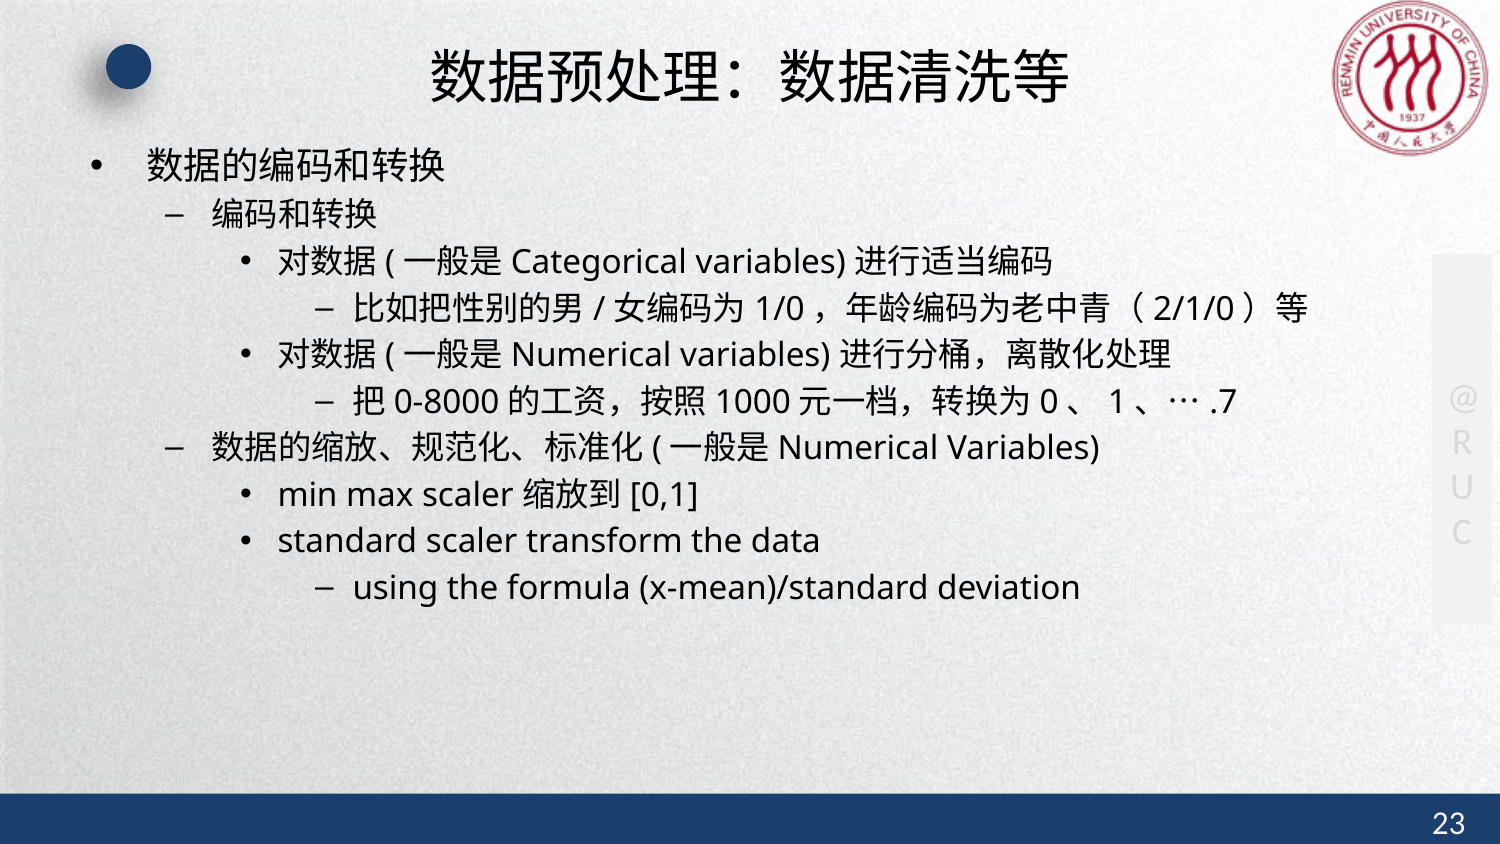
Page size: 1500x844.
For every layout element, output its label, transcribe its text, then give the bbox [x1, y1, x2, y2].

list 数据的编码和转换 编码和转换 对数据(一般是Categorical variables)进行适当编码 比如把性别的男/女编码为1/0，年龄编码为老中青（2/1/0）等 对数据(一般是Numerical variables)进行分桶，离散化处理 把0-8000的工资，按照1000元一档，转换为0、1、….7 数据的缩放、规范化、标准化(一般是Numerical Variables) min max scaler缩放到[0,1] standard scaler transform the data using the formula (x-mean)/standard deviation [75, 134, 1425, 810]
title 数据预处理：数据清洗等 [75, 33, 1425, 116]
picture [0, 0, 1500, 793]
